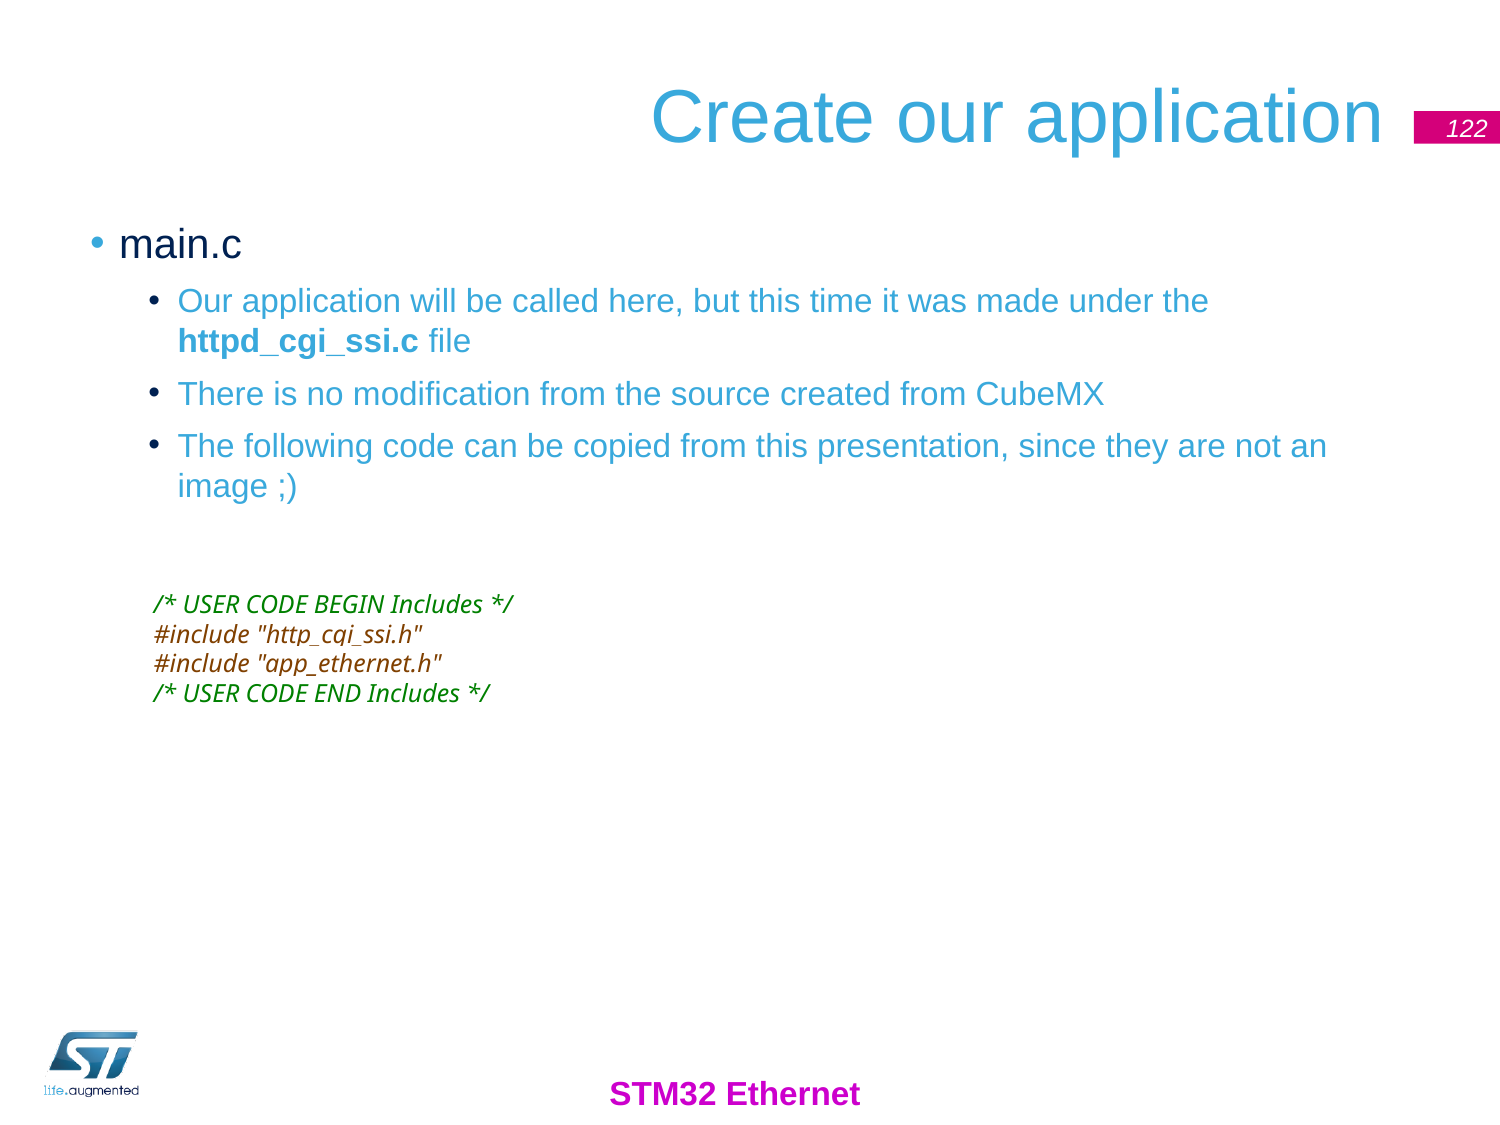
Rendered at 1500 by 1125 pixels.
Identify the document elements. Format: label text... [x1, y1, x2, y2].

list main.c Our application will be called here, but this time it was made under the httpd_cgi_ssi.c file There is no modification from the source created from CubeMX The following code can be copied from this presentation, since they are not an image ;) [75, 209, 1425, 515]
text_box /* USER CODE BEGIN Includes */ #include "http_cgi_ssi.h" #include "app_ethernet.h" /* USER CODE END Includes */ [138, 580, 895, 716]
title Create our application [75, 19, 1400, 207]
slide_number 122 [1413, 111, 1500, 144]
picture [36, 1022, 147, 1103]
